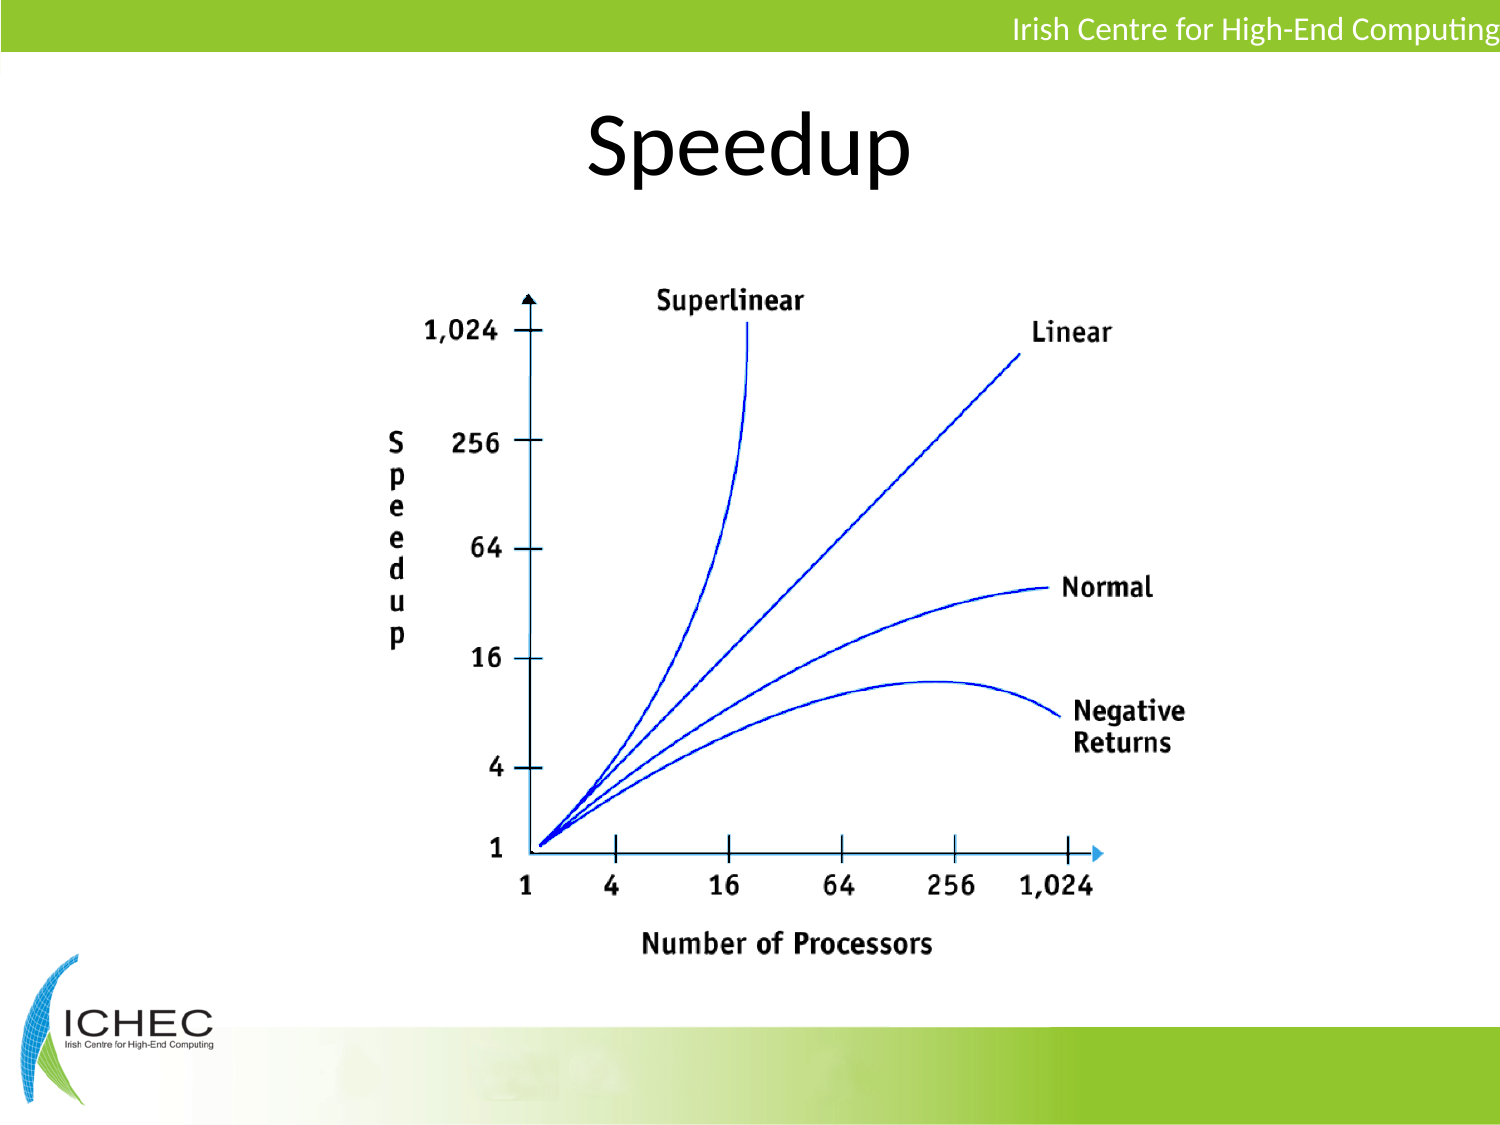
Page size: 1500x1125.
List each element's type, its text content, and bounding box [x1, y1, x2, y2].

title Speedup [75, 45, 1425, 233]
picture [0, 0, 1500, 1125]
